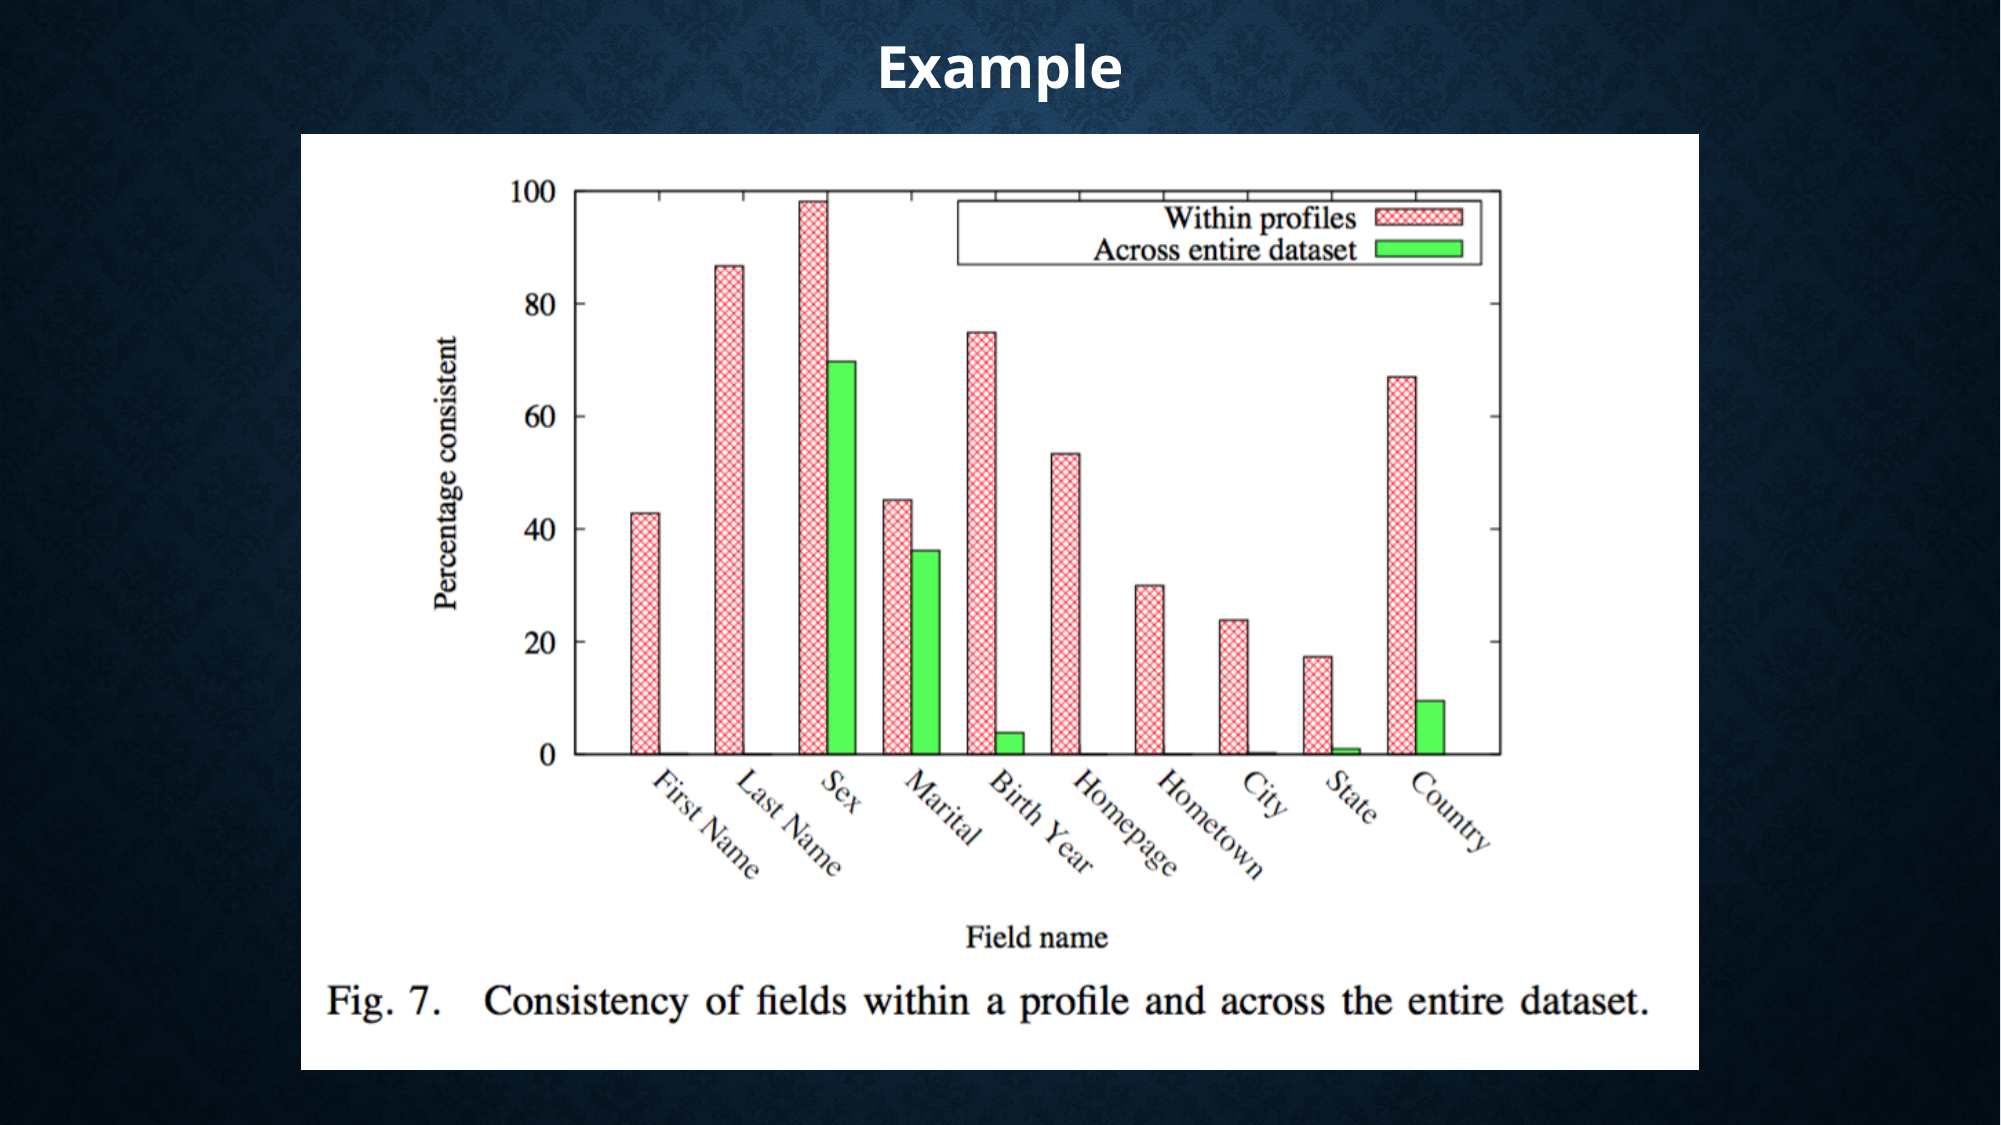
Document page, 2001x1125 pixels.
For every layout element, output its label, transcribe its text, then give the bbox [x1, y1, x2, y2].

title Example [156, 18, 1844, 117]
picture [0, 0, 2001, 1125]
